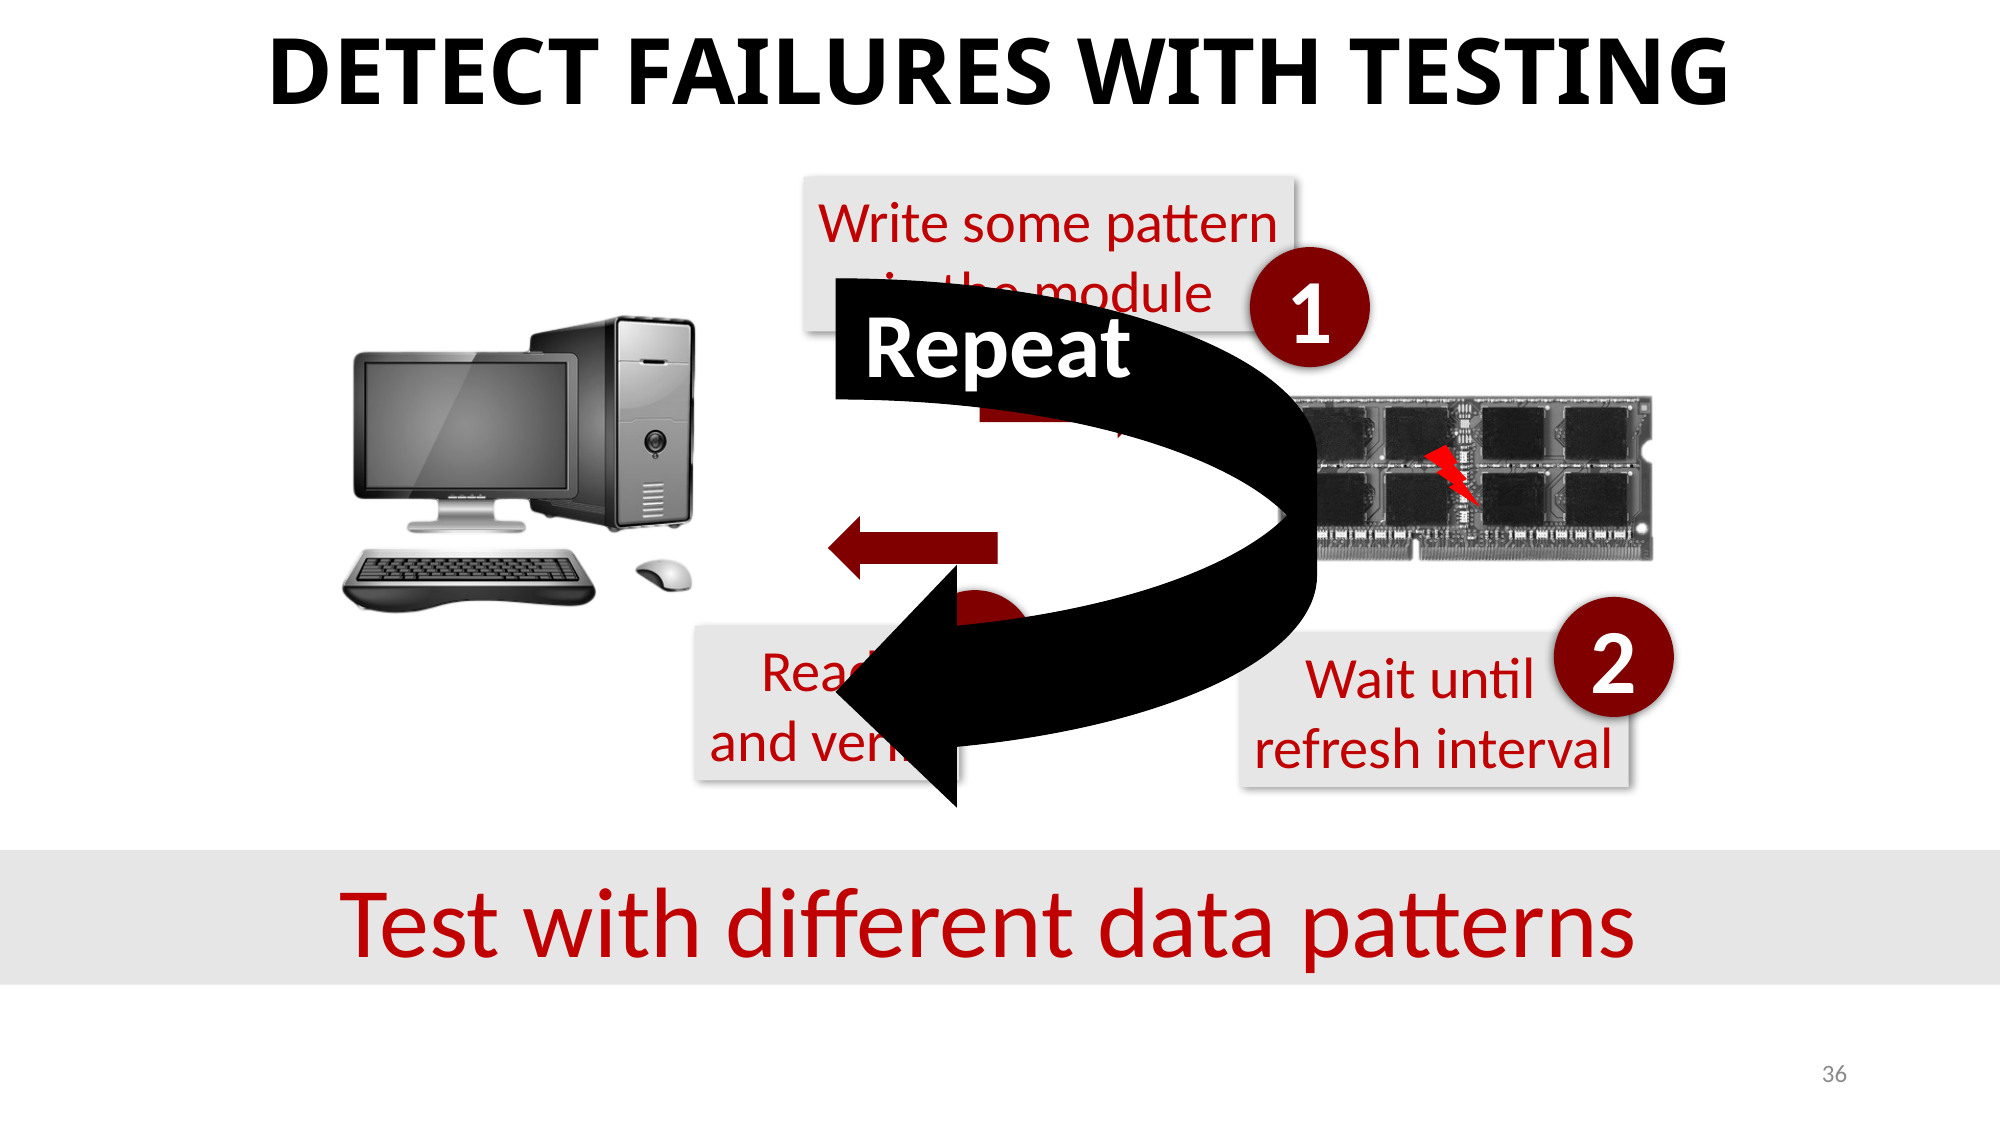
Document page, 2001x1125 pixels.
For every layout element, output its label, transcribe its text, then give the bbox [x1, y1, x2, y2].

text_box Repeat [849, 278, 1148, 404]
text_box 3 [957, 590, 1025, 625]
text_box [835, 555, 1290, 808]
text_box Read and verify [694, 625, 927, 781]
text_box 2 [1553, 635, 1674, 717]
text_box 1 [1249, 247, 1370, 322]
text_box [979, 408, 1071, 423]
title DETECT FAILURES WITH TESTING [0, 0, 2000, 169]
text_box Wait until refresh interval [1238, 635, 1630, 788]
text_box Write some pattern in the module [802, 176, 1295, 332]
picture [1230, 322, 1700, 635]
text_box [827, 516, 998, 580]
slide_number 36 [1412, 1042, 1863, 1103]
picture [293, 307, 763, 625]
text_box Test with different data patterns [0, 849, 2000, 985]
